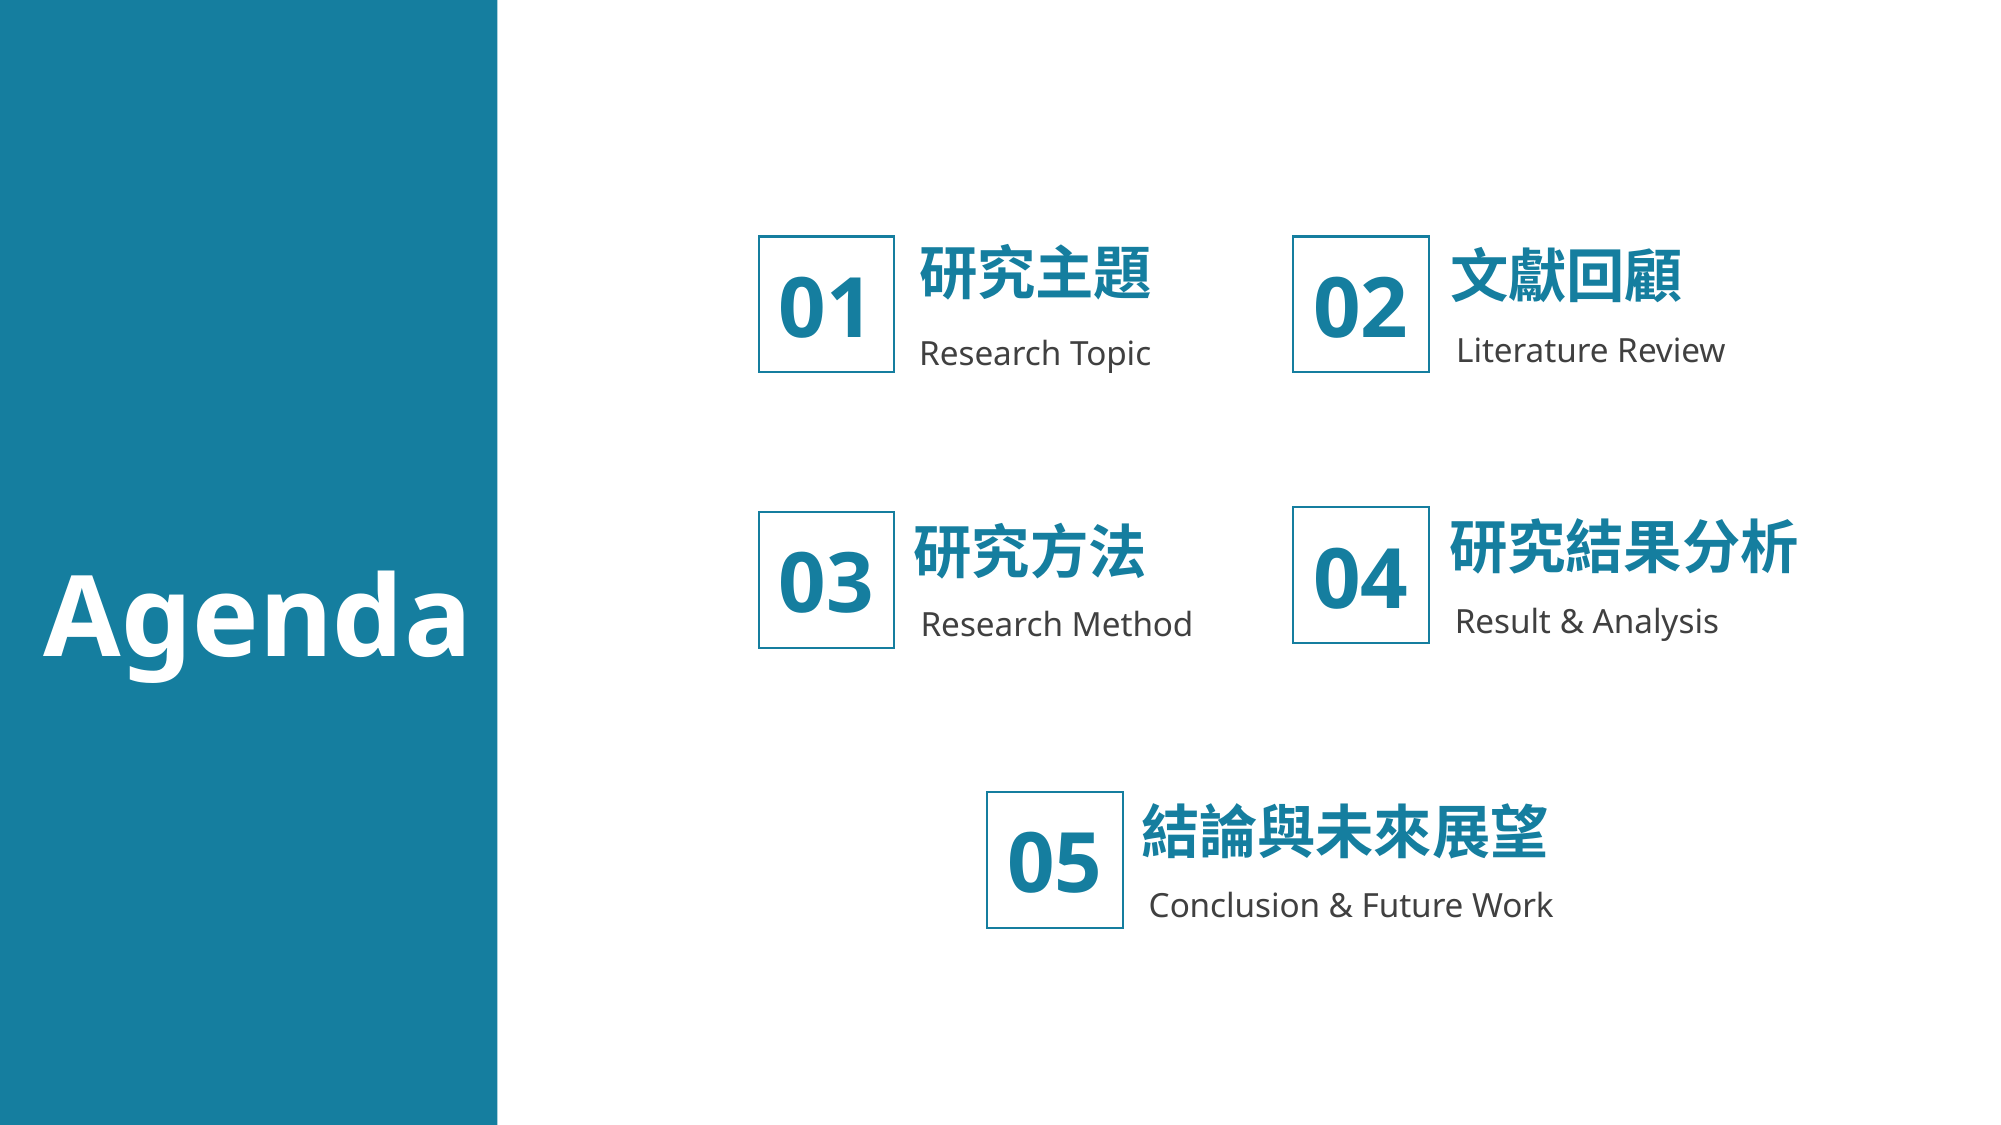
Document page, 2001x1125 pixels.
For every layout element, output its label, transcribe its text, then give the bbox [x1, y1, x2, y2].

text_box Conclusion & Future Work [1134, 876, 1606, 932]
text_box [758, 235, 895, 373]
text_box Literature Review [1441, 321, 1834, 377]
text_box Research Method [905, 595, 1299, 651]
text_box [0, 0, 499, 1125]
text_box 結論與未來展望 [1126, 788, 1575, 873]
text_box [986, 791, 1124, 929]
text_box 研究方法 [899, 507, 1292, 593]
text_box [1292, 506, 1430, 644]
text_box [1292, 235, 1430, 373]
text_box [758, 511, 895, 649]
text_box 文獻回顧 [1435, 231, 1829, 317]
text_box Research Topic [904, 324, 1298, 379]
text_box 研究結果分析 [1434, 503, 1828, 589]
text_box Agenda [29, 536, 488, 686]
text_box Result & Analysis [1440, 592, 1833, 648]
text_box 研究主題 [904, 229, 1298, 314]
